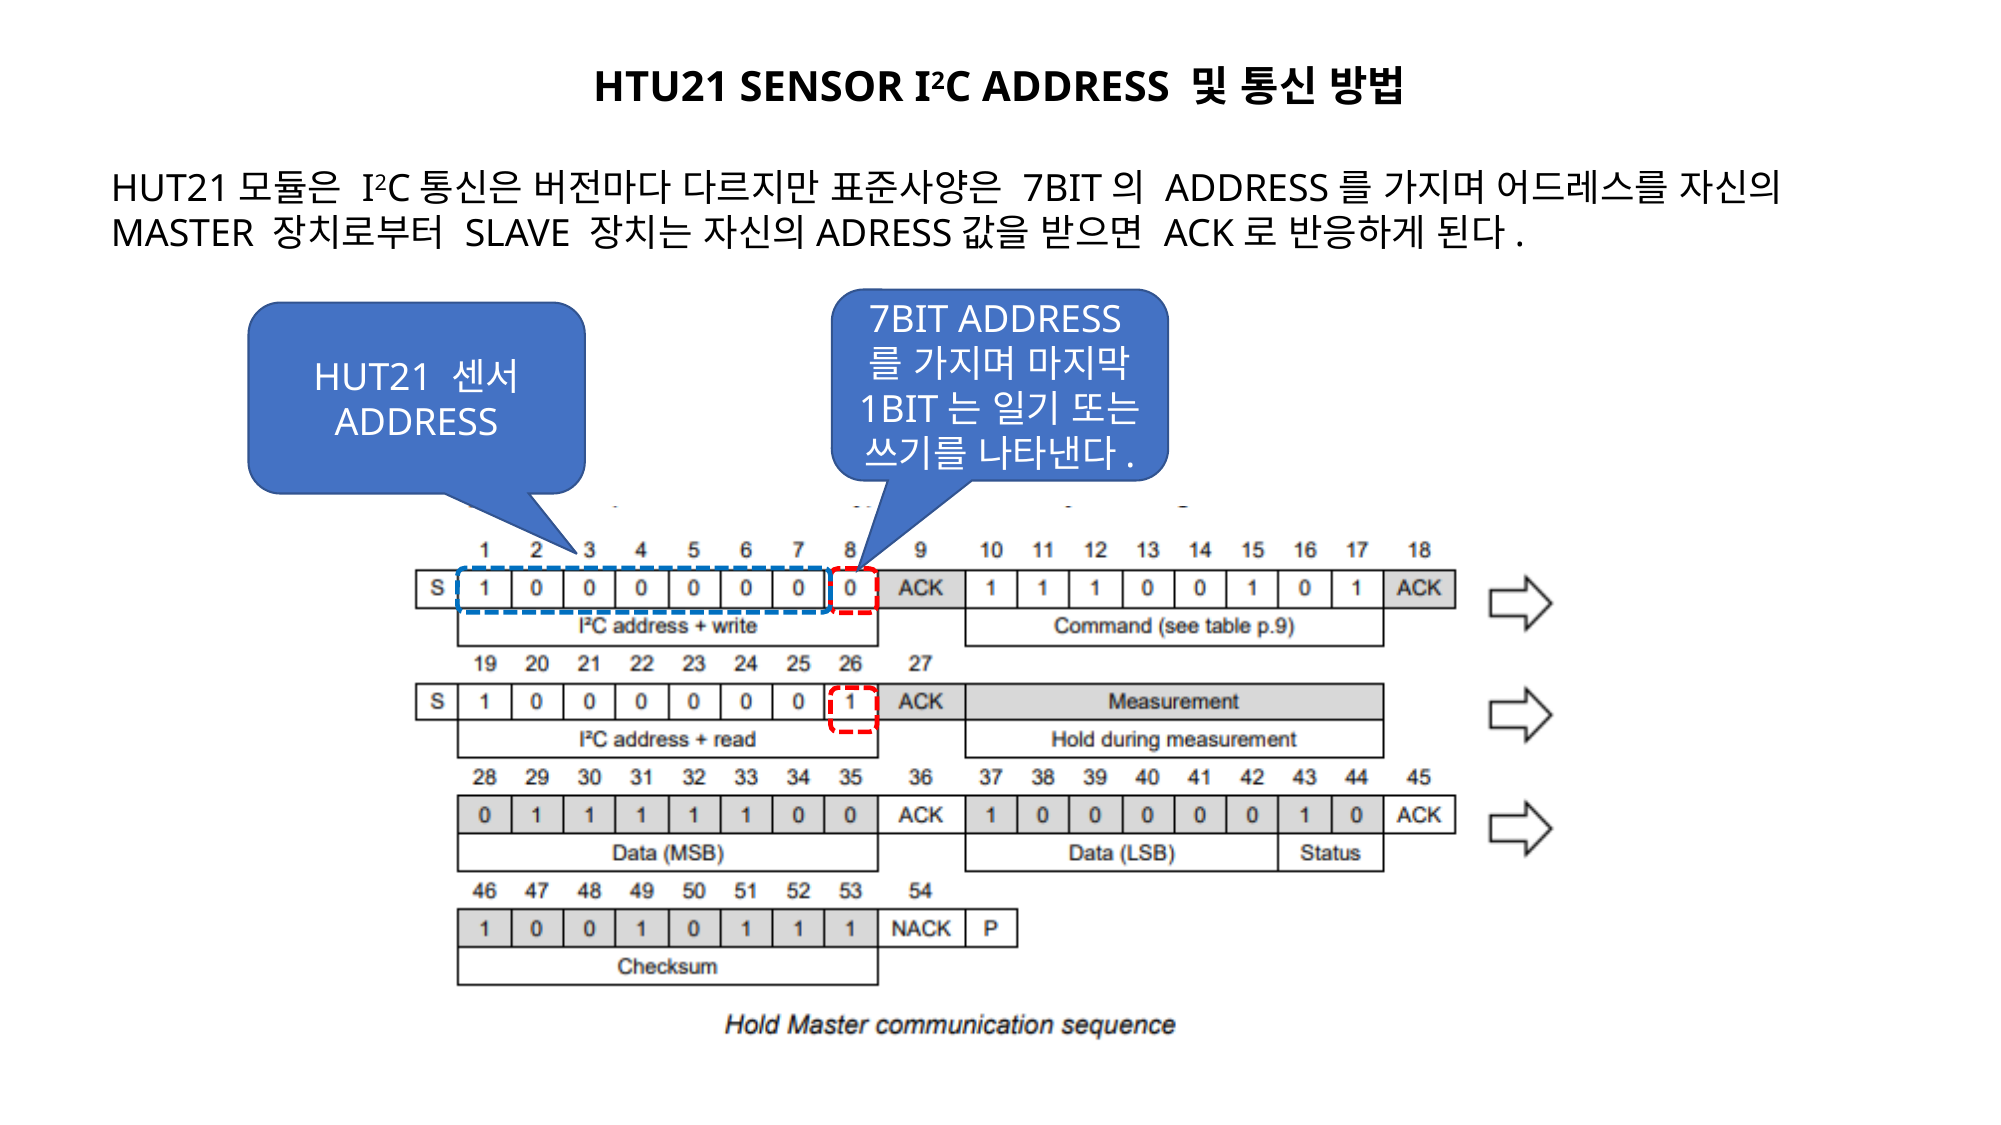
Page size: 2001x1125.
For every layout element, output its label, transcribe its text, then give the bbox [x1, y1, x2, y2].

picture [338, 506, 1604, 1088]
text_box HUT21모듈은 I2C통신은 버전마다 다르지만 표준사양은 7BIT의 ADDRESS를 가지며 어드레스를 자신의 MASTER 장치로부터 SLAVE 장치는 자신의ADRESS값을 받으면 ACK로 반응하게 된다. [96, 156, 1847, 262]
text_box 7BIT ADDRESS를 가지며 마지막 1BIT는 일기 또는 쓰기를 나타낸다. [830, 288, 1170, 507]
text_box HUT21 센서 ADDRESS [247, 301, 586, 507]
text_box HTU21 SENSOR I2C ADDRESS 및 통신 방법 [578, 52, 1422, 118]
